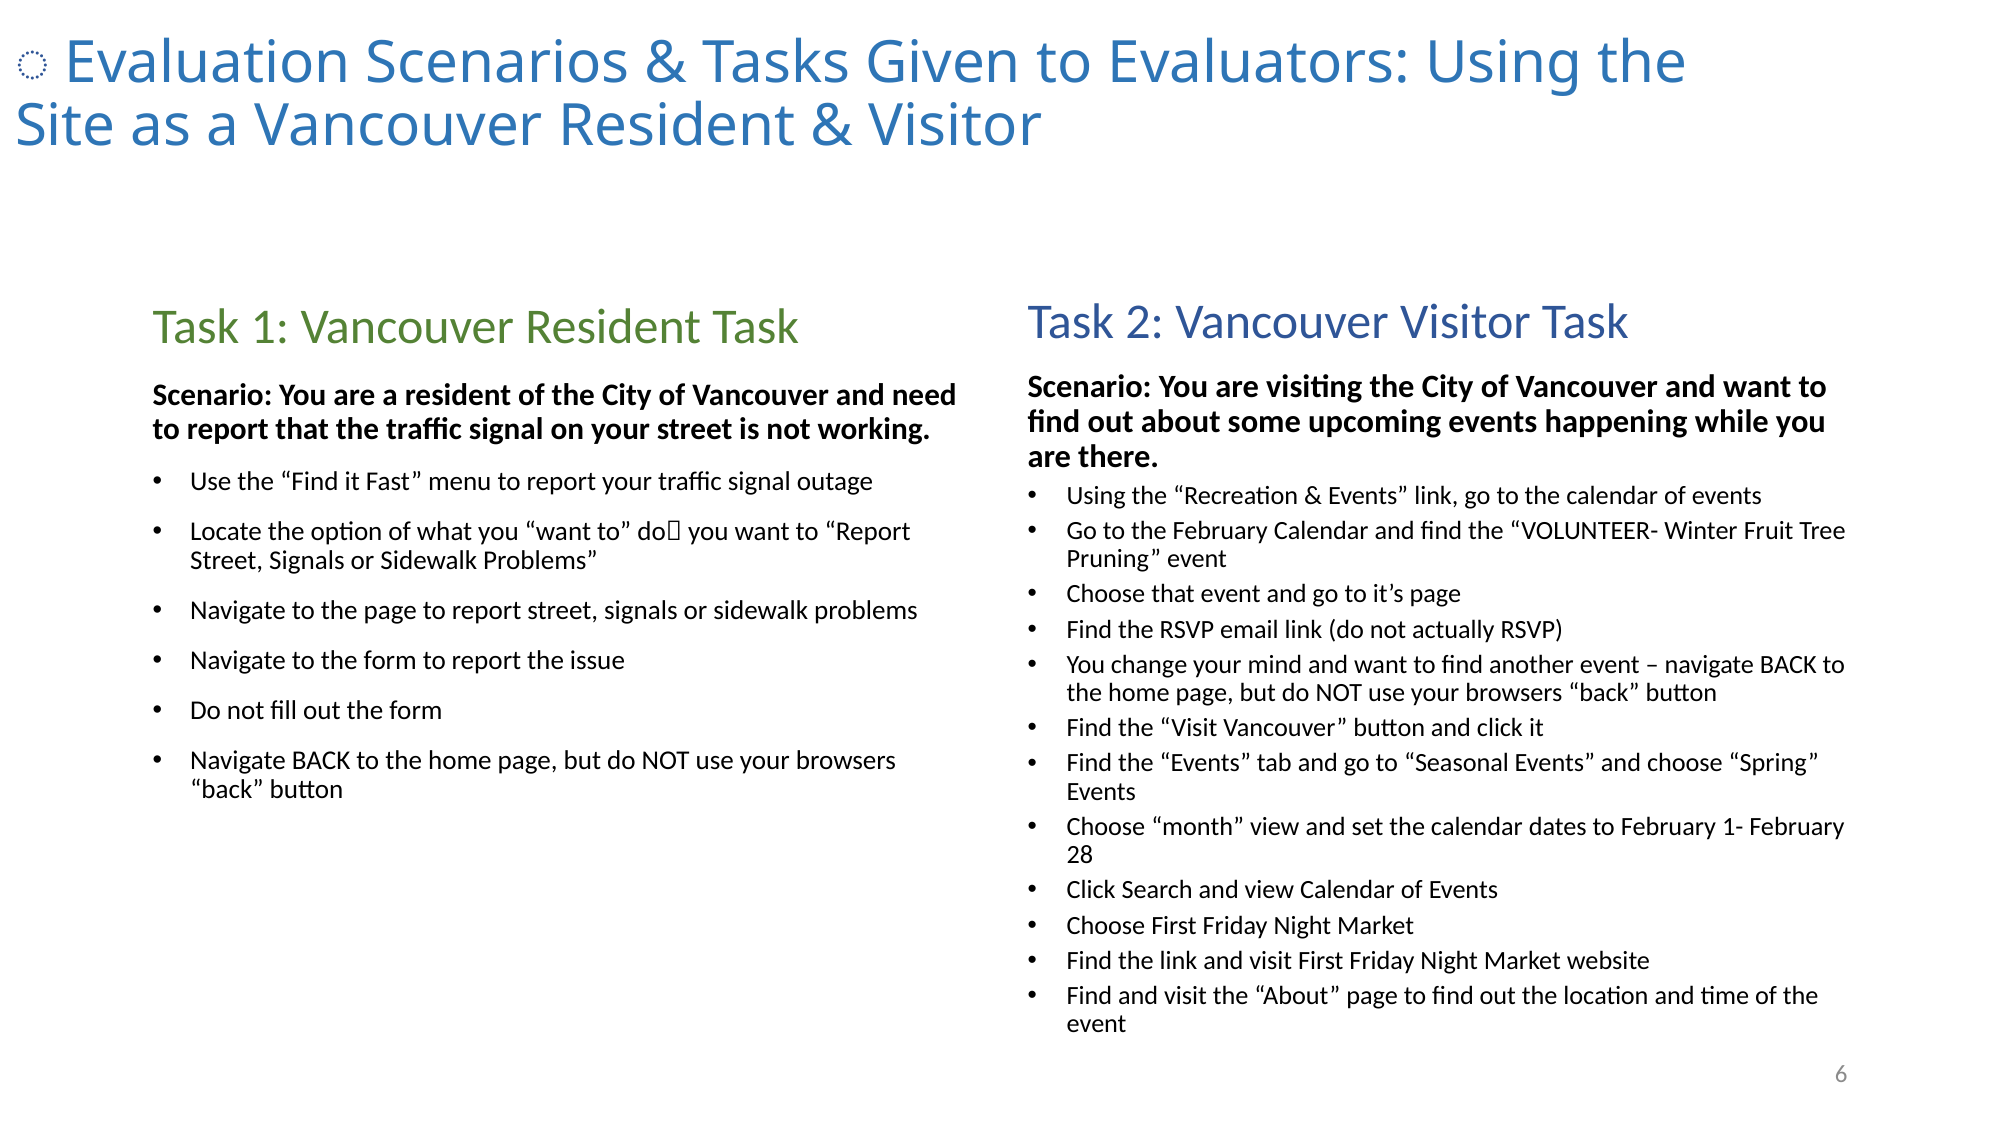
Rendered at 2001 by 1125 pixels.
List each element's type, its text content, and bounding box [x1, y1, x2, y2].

title ◌ Evaluation Scenarios & Tasks Given to Evaluators: Using the Site as a Vancouver Resident & Visitor [0, 0, 1725, 191]
list Scenario: You are a resident of the City of Vancouver and need to report that the traffic signal on your street is not working. Use the “Find it Fast” menu to report your traffic signal outage Locate the option of what you “want to” do you want to “Report Street, Signals or Sidewalk Problems” Navigate to the page to report street, signals or sidewalk problems Navigate to the form to report the issue Do not fill out the form Navigate BACK to the home page, but do NOT use your browsers “back” button [137, 371, 984, 1063]
slide_number 6 [1412, 1042, 1863, 1103]
list Scenario: You are visiting the City of Vancouver and want to find out about some upcoming events happening while you are there. Using the “Recreation & Events” link, go to the calendar of events Go to the February Calendar and find the “VOLUNTEER- Winter Fruit Tree Pruning” event Choose that event and go to it’s page Find the RSVP email link (do not actually RSVP) You change your mind and want to find another event – navigate BACK to the home page, but do NOT use your browsers “back” button Find the “Visit Vancouver” button and click it Find the “Events” tab and go to “Seasonal Events” and choose “Spring” Events Choose “month” view and set the calendar dates to February 1- February 28 Click Search and view Calendar of Events Choose First Friday Night Market Find the link and visit First Friday Night Market website Find and visit the “About” page to find out the location and time of the event [1012, 361, 1863, 1063]
list Task 2: Vancouver Visitor Task [1012, 221, 1863, 357]
text_box [353, 371, 361, 432]
list Task 1: Vancouver Resident Task [137, 226, 984, 362]
